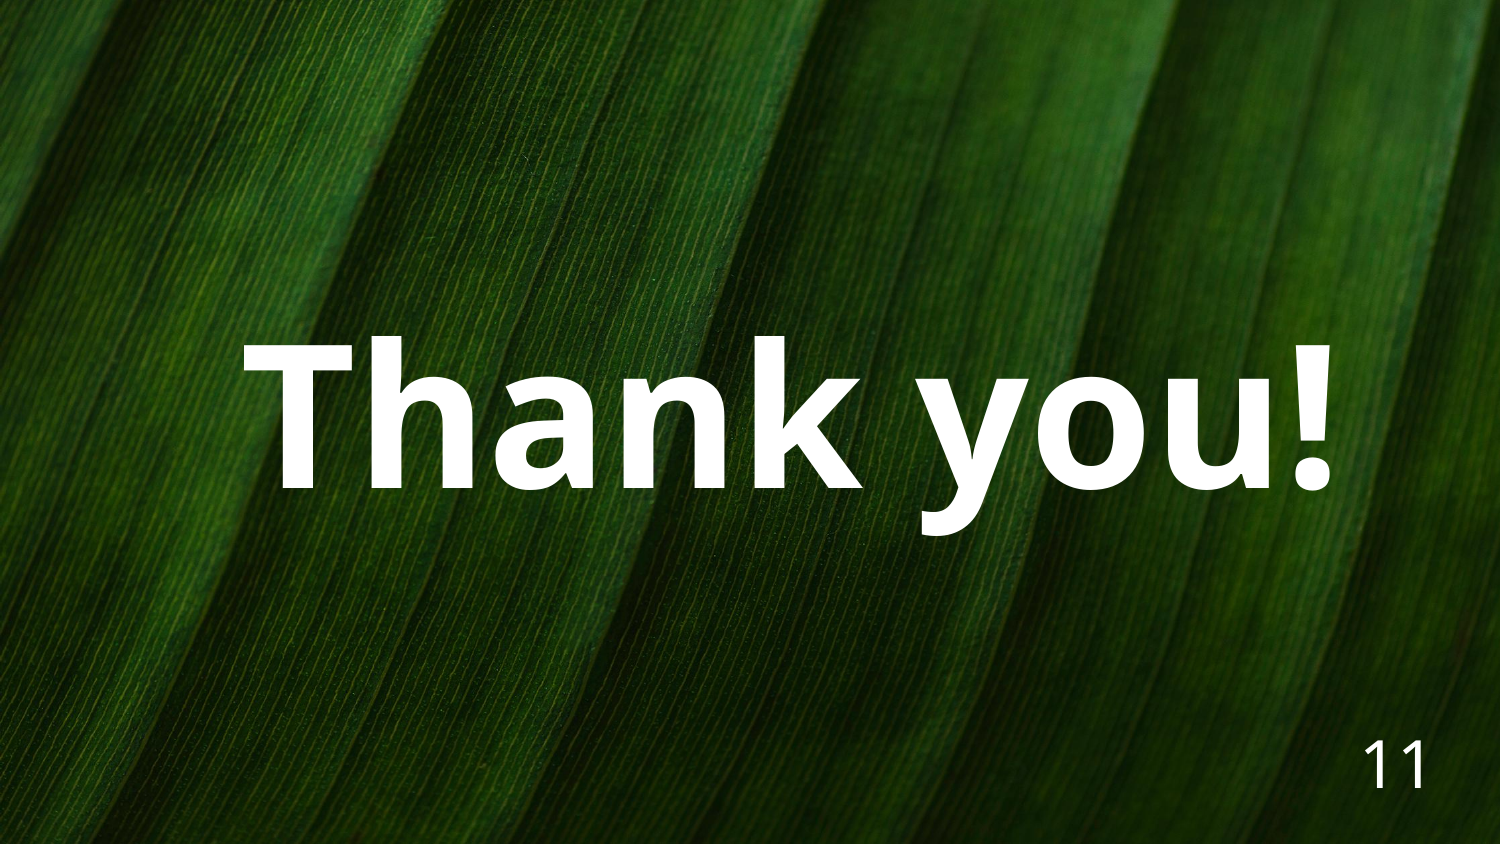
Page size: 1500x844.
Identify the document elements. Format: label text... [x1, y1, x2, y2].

text_box 11 [1344, 714, 1500, 809]
title Thank you! [222, 273, 1413, 665]
picture [0, 0, 1500, 844]
